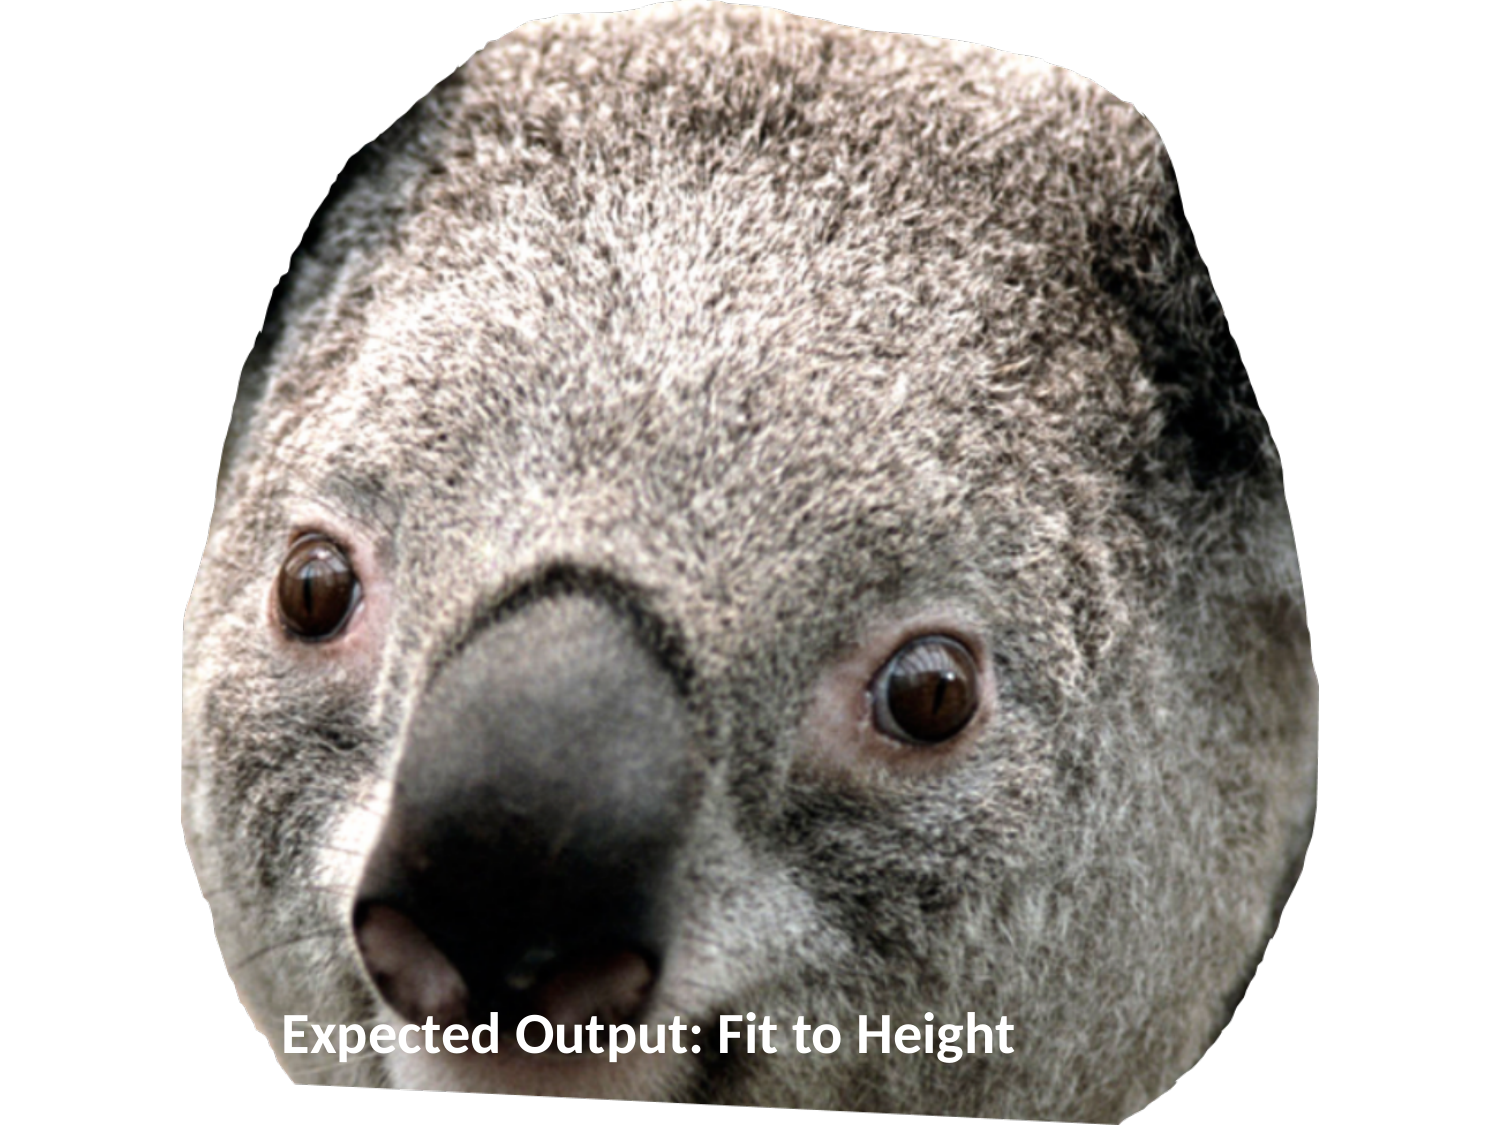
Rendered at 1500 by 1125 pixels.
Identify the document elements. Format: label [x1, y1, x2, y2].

list [181, 0, 1319, 1125]
